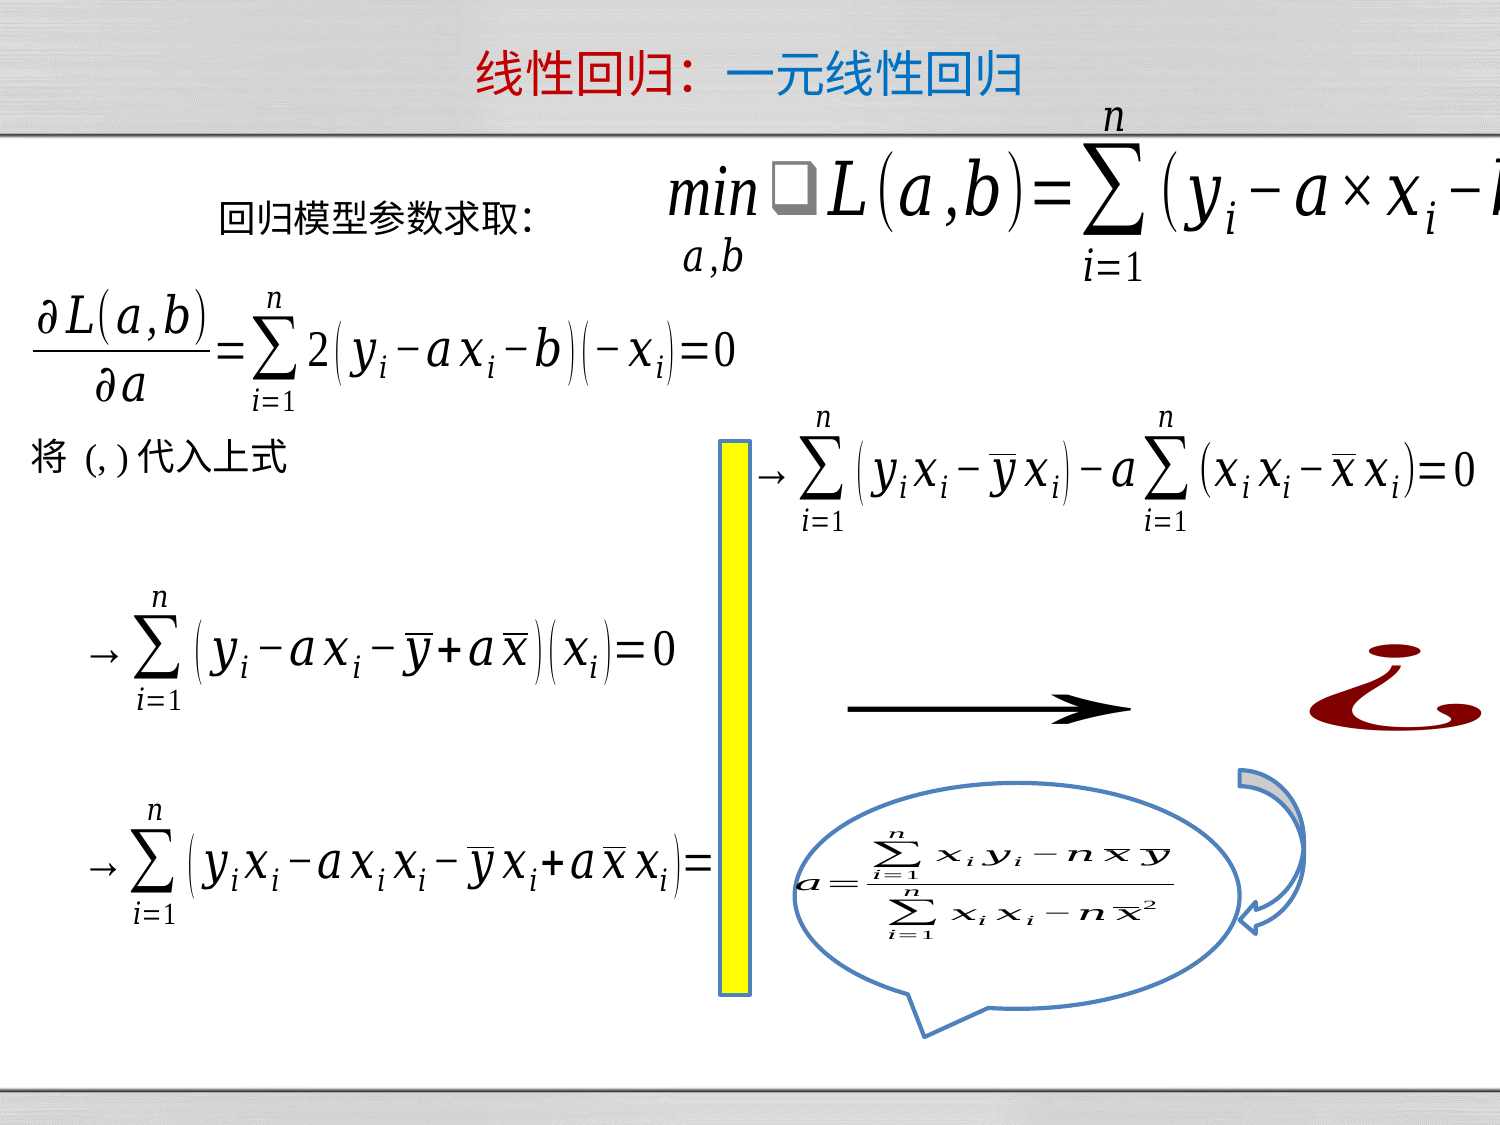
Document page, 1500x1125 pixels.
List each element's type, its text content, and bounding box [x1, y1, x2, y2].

title 线性回归：一元线性回归 [0, 0, 1500, 135]
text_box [794, 782, 1240, 1010]
text_box [718, 439, 752, 997]
picture [0, 135, 1500, 1125]
text_box [1237, 768, 1307, 936]
